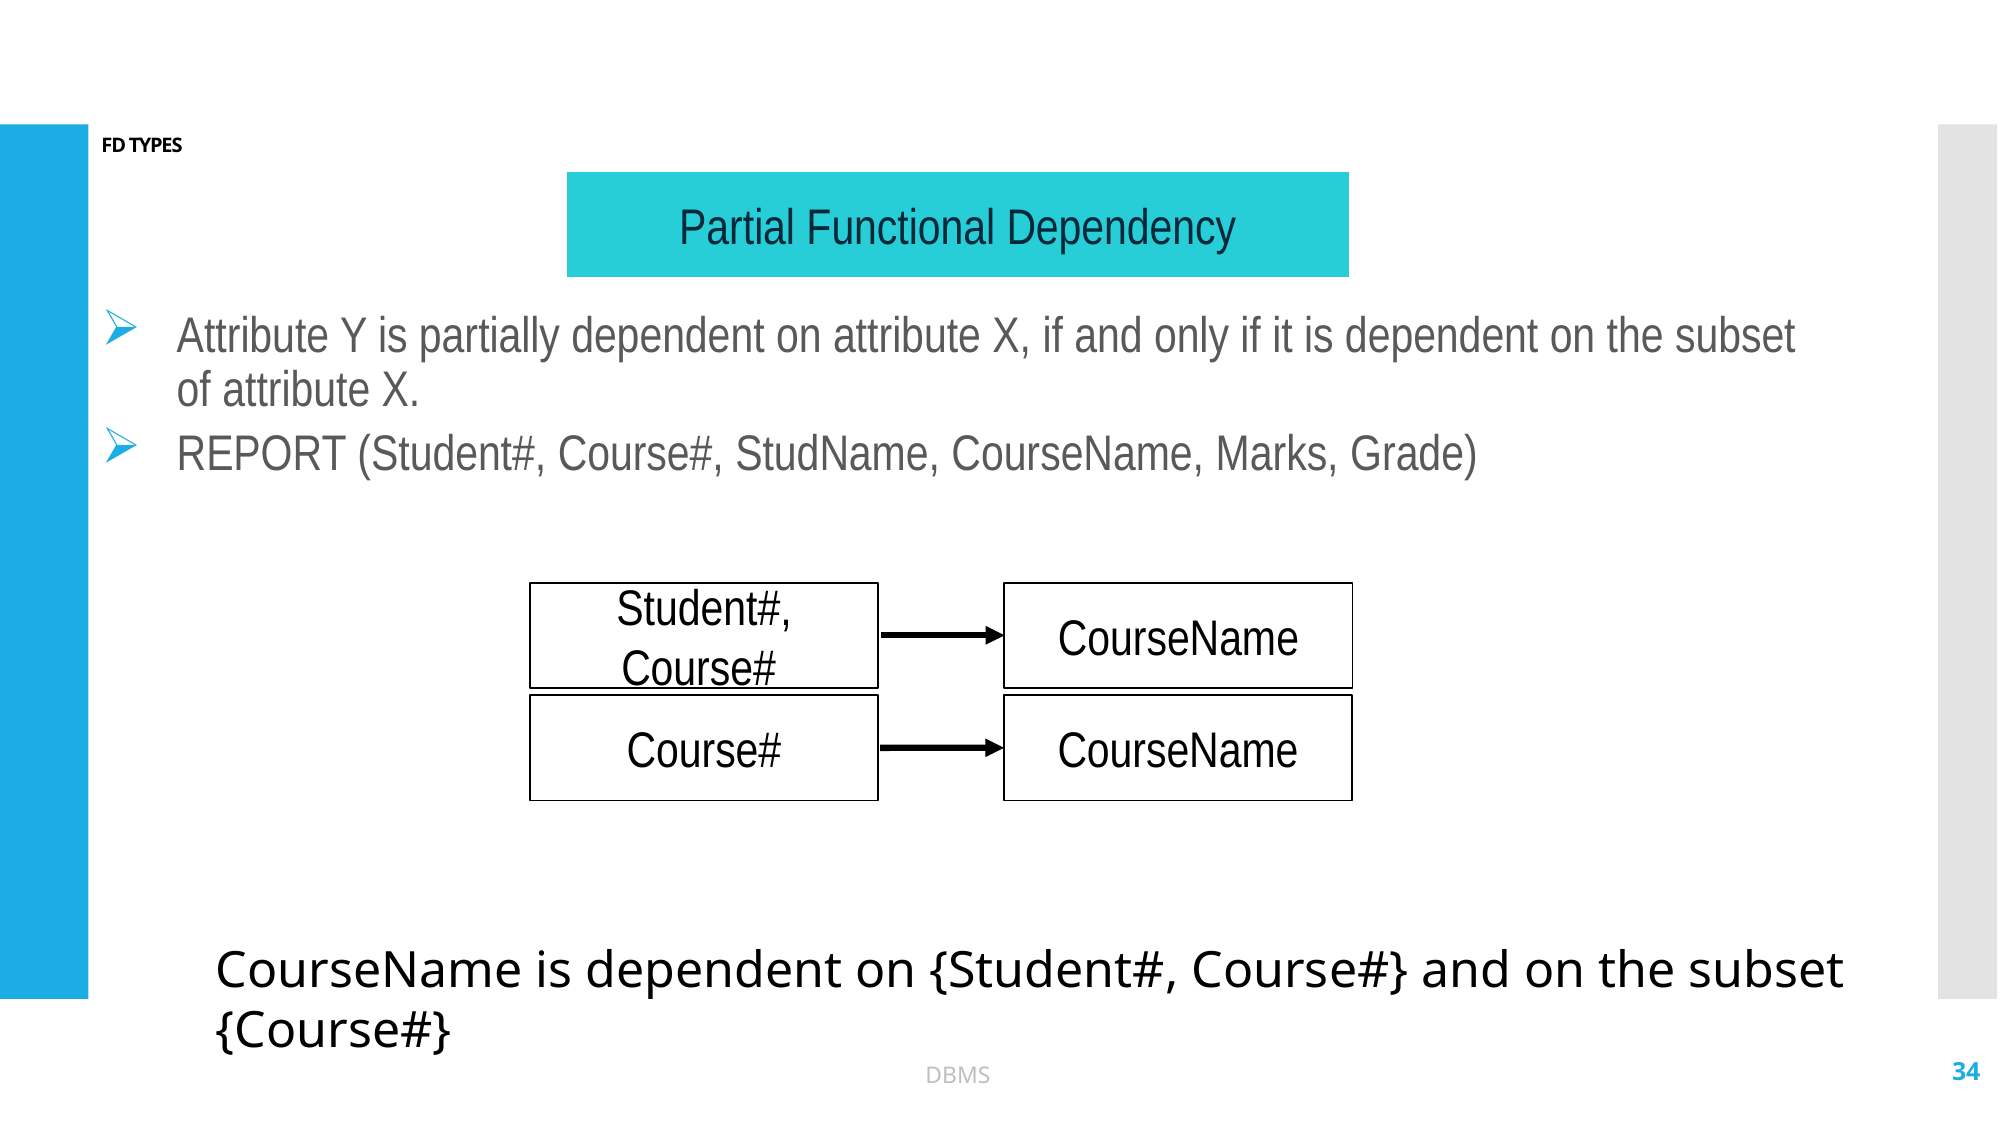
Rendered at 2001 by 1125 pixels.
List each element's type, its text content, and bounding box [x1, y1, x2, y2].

text_box CourseName is dependent on {Student#, Course#} and on the subset {Course#} [201, 930, 1972, 1066]
footer DBMS [473, 1046, 1443, 1107]
text_box Partial Functional Dependency [565, 189, 1351, 231]
slide_number 34 [1744, 1042, 1996, 1103]
title FD TYPES [86, 128, 1653, 189]
list Attribute Y is partially dependent on attribute X, if and only if it is dependent on the subset of attribute X. REPORT (Student#, Course#, StudName, CourseName, Marks, Grade) [86, 231, 1830, 1036]
